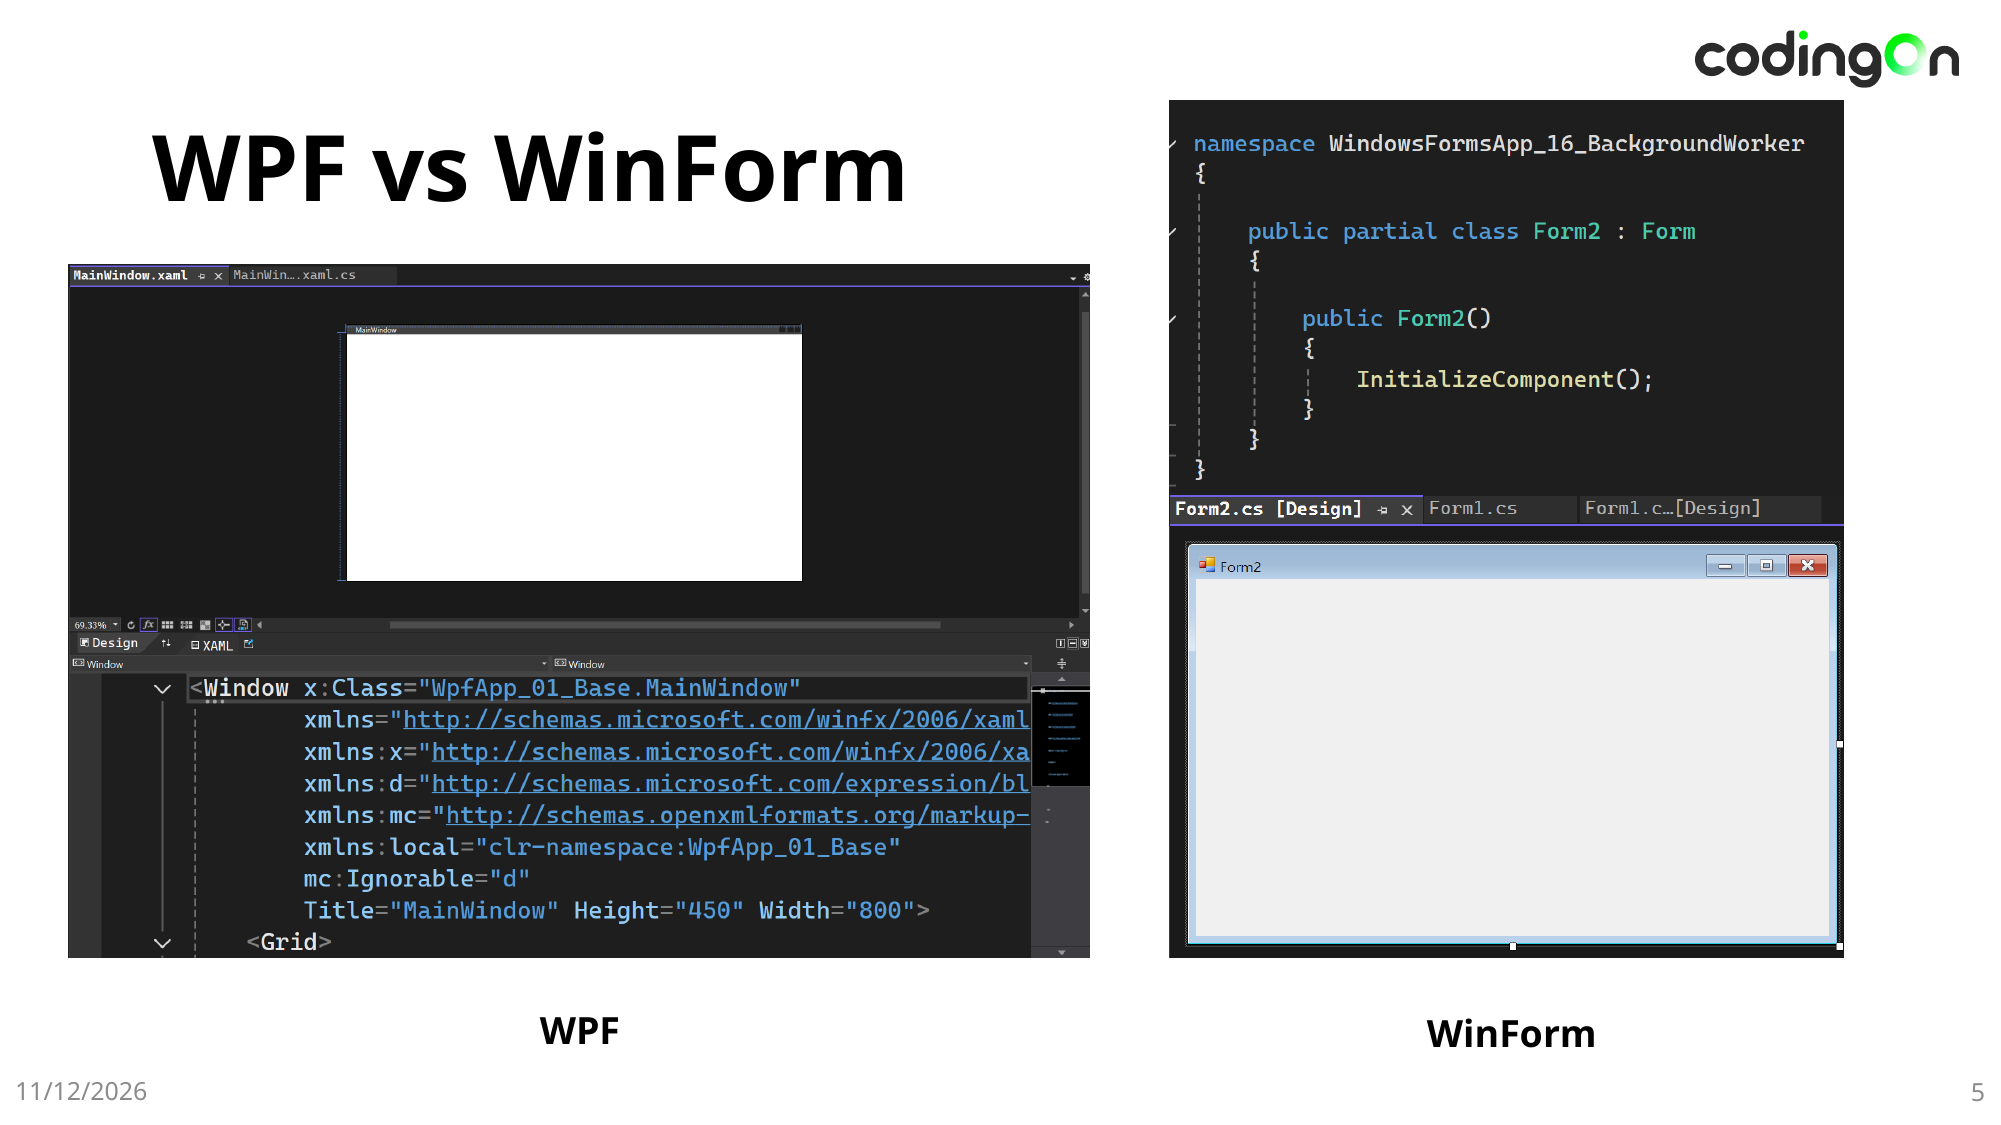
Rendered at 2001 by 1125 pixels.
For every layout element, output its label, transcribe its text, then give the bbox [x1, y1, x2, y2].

slide_number 5 [1550, 1063, 2000, 1124]
text_box WinForm [1412, 1002, 1615, 1062]
picture [1695, 30, 1959, 88]
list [1169, 495, 1844, 958]
text_box WPF [525, 999, 651, 1060]
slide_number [0, 1062, 450, 1123]
picture [68, 264, 1090, 958]
title WPF vs WinForm [137, 63, 1863, 281]
picture [1169, 100, 1844, 495]
